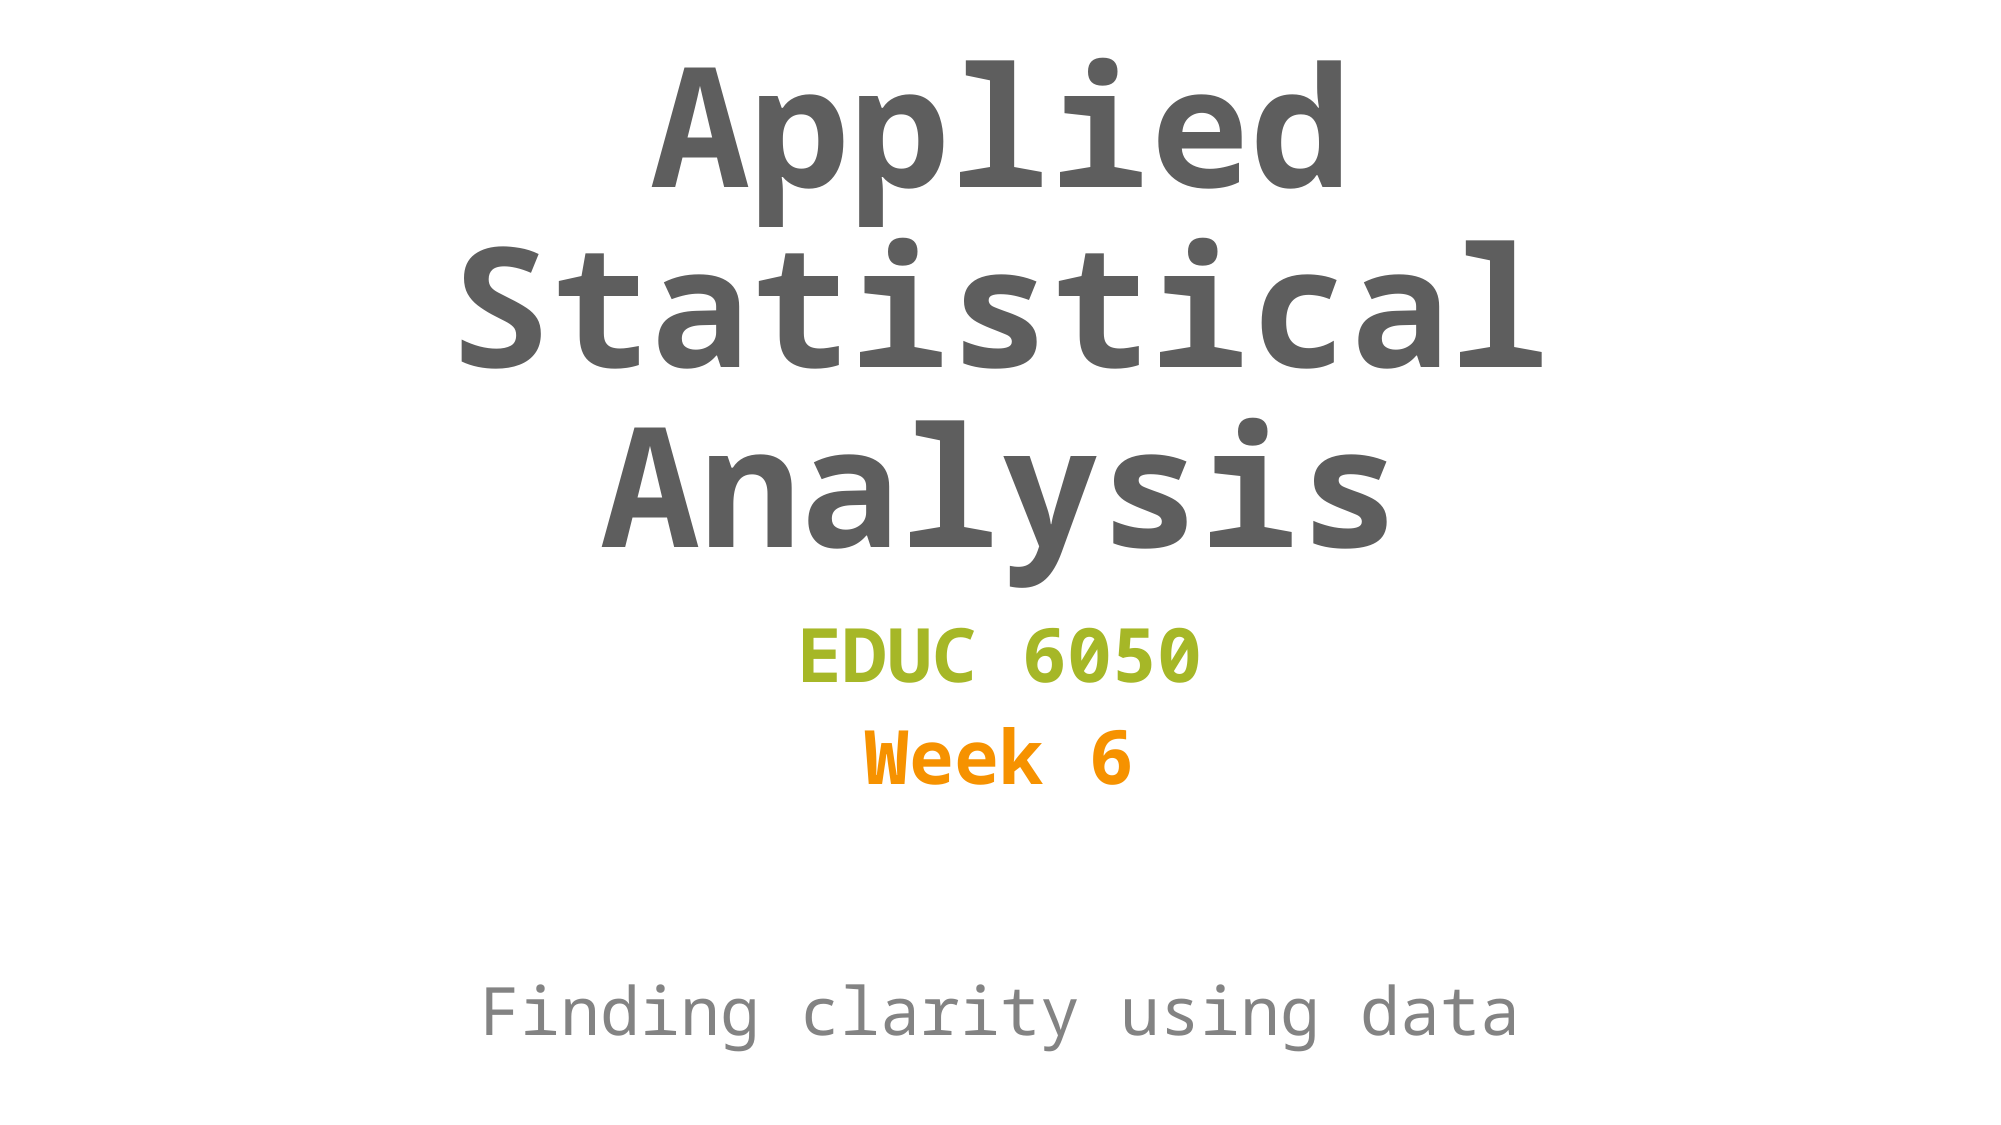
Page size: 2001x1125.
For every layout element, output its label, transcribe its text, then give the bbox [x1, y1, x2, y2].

title Applied Statistical Analysis [48, 199, 1953, 591]
subtitle EDUC 6050 Week 6 [249, 610, 1750, 838]
text_box Finding clarity using data [137, 960, 1863, 1066]
